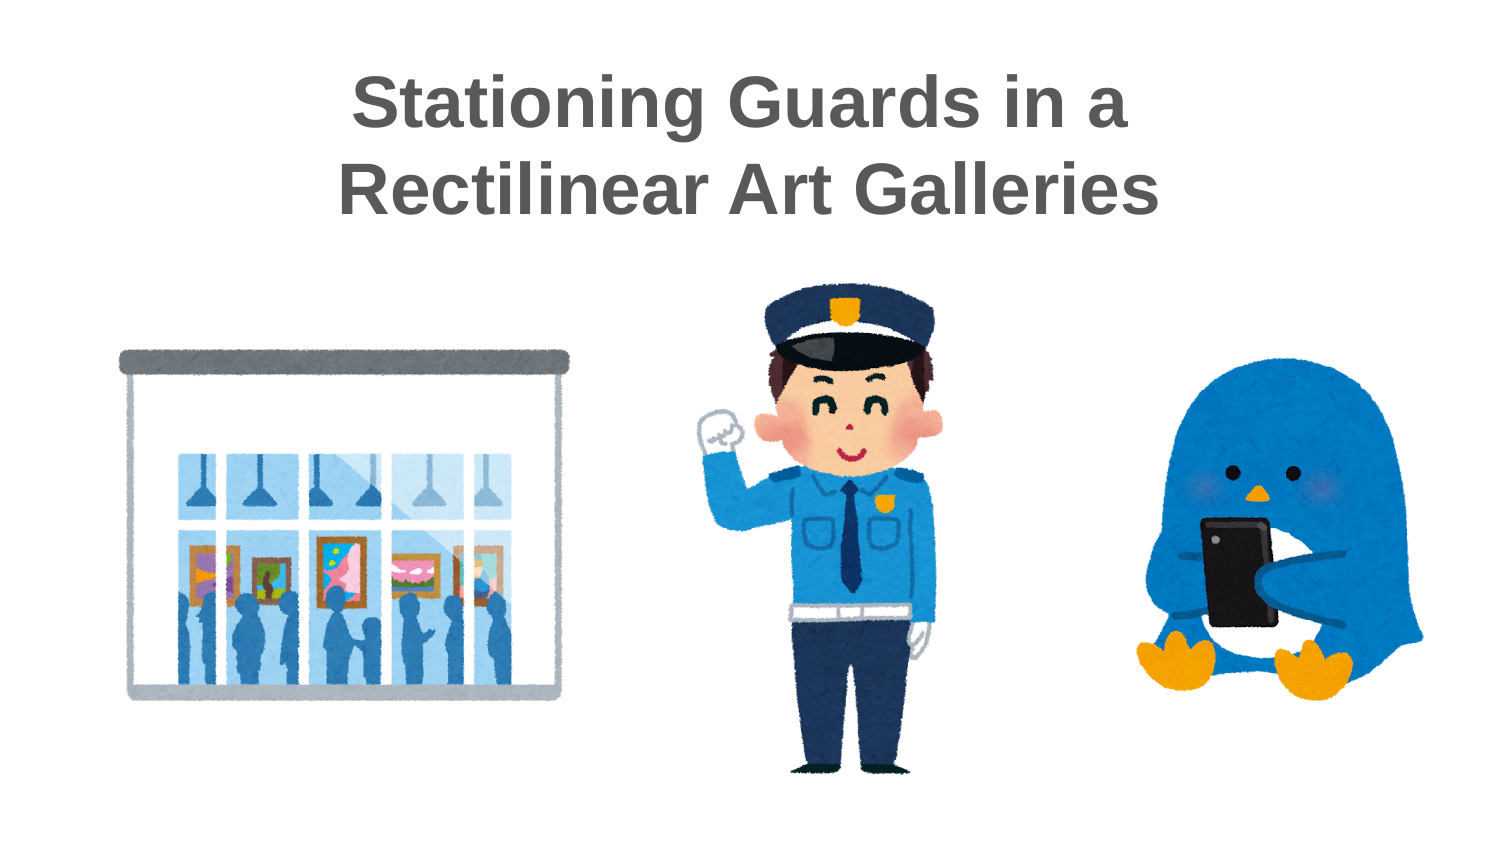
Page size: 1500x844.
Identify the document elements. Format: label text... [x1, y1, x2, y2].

picture [672, 274, 1020, 782]
text_box Stationing Guards in a Rectilinear Art Galleries [0, 39, 1500, 245]
picture [1105, 344, 1453, 713]
picture [102, 315, 588, 741]
